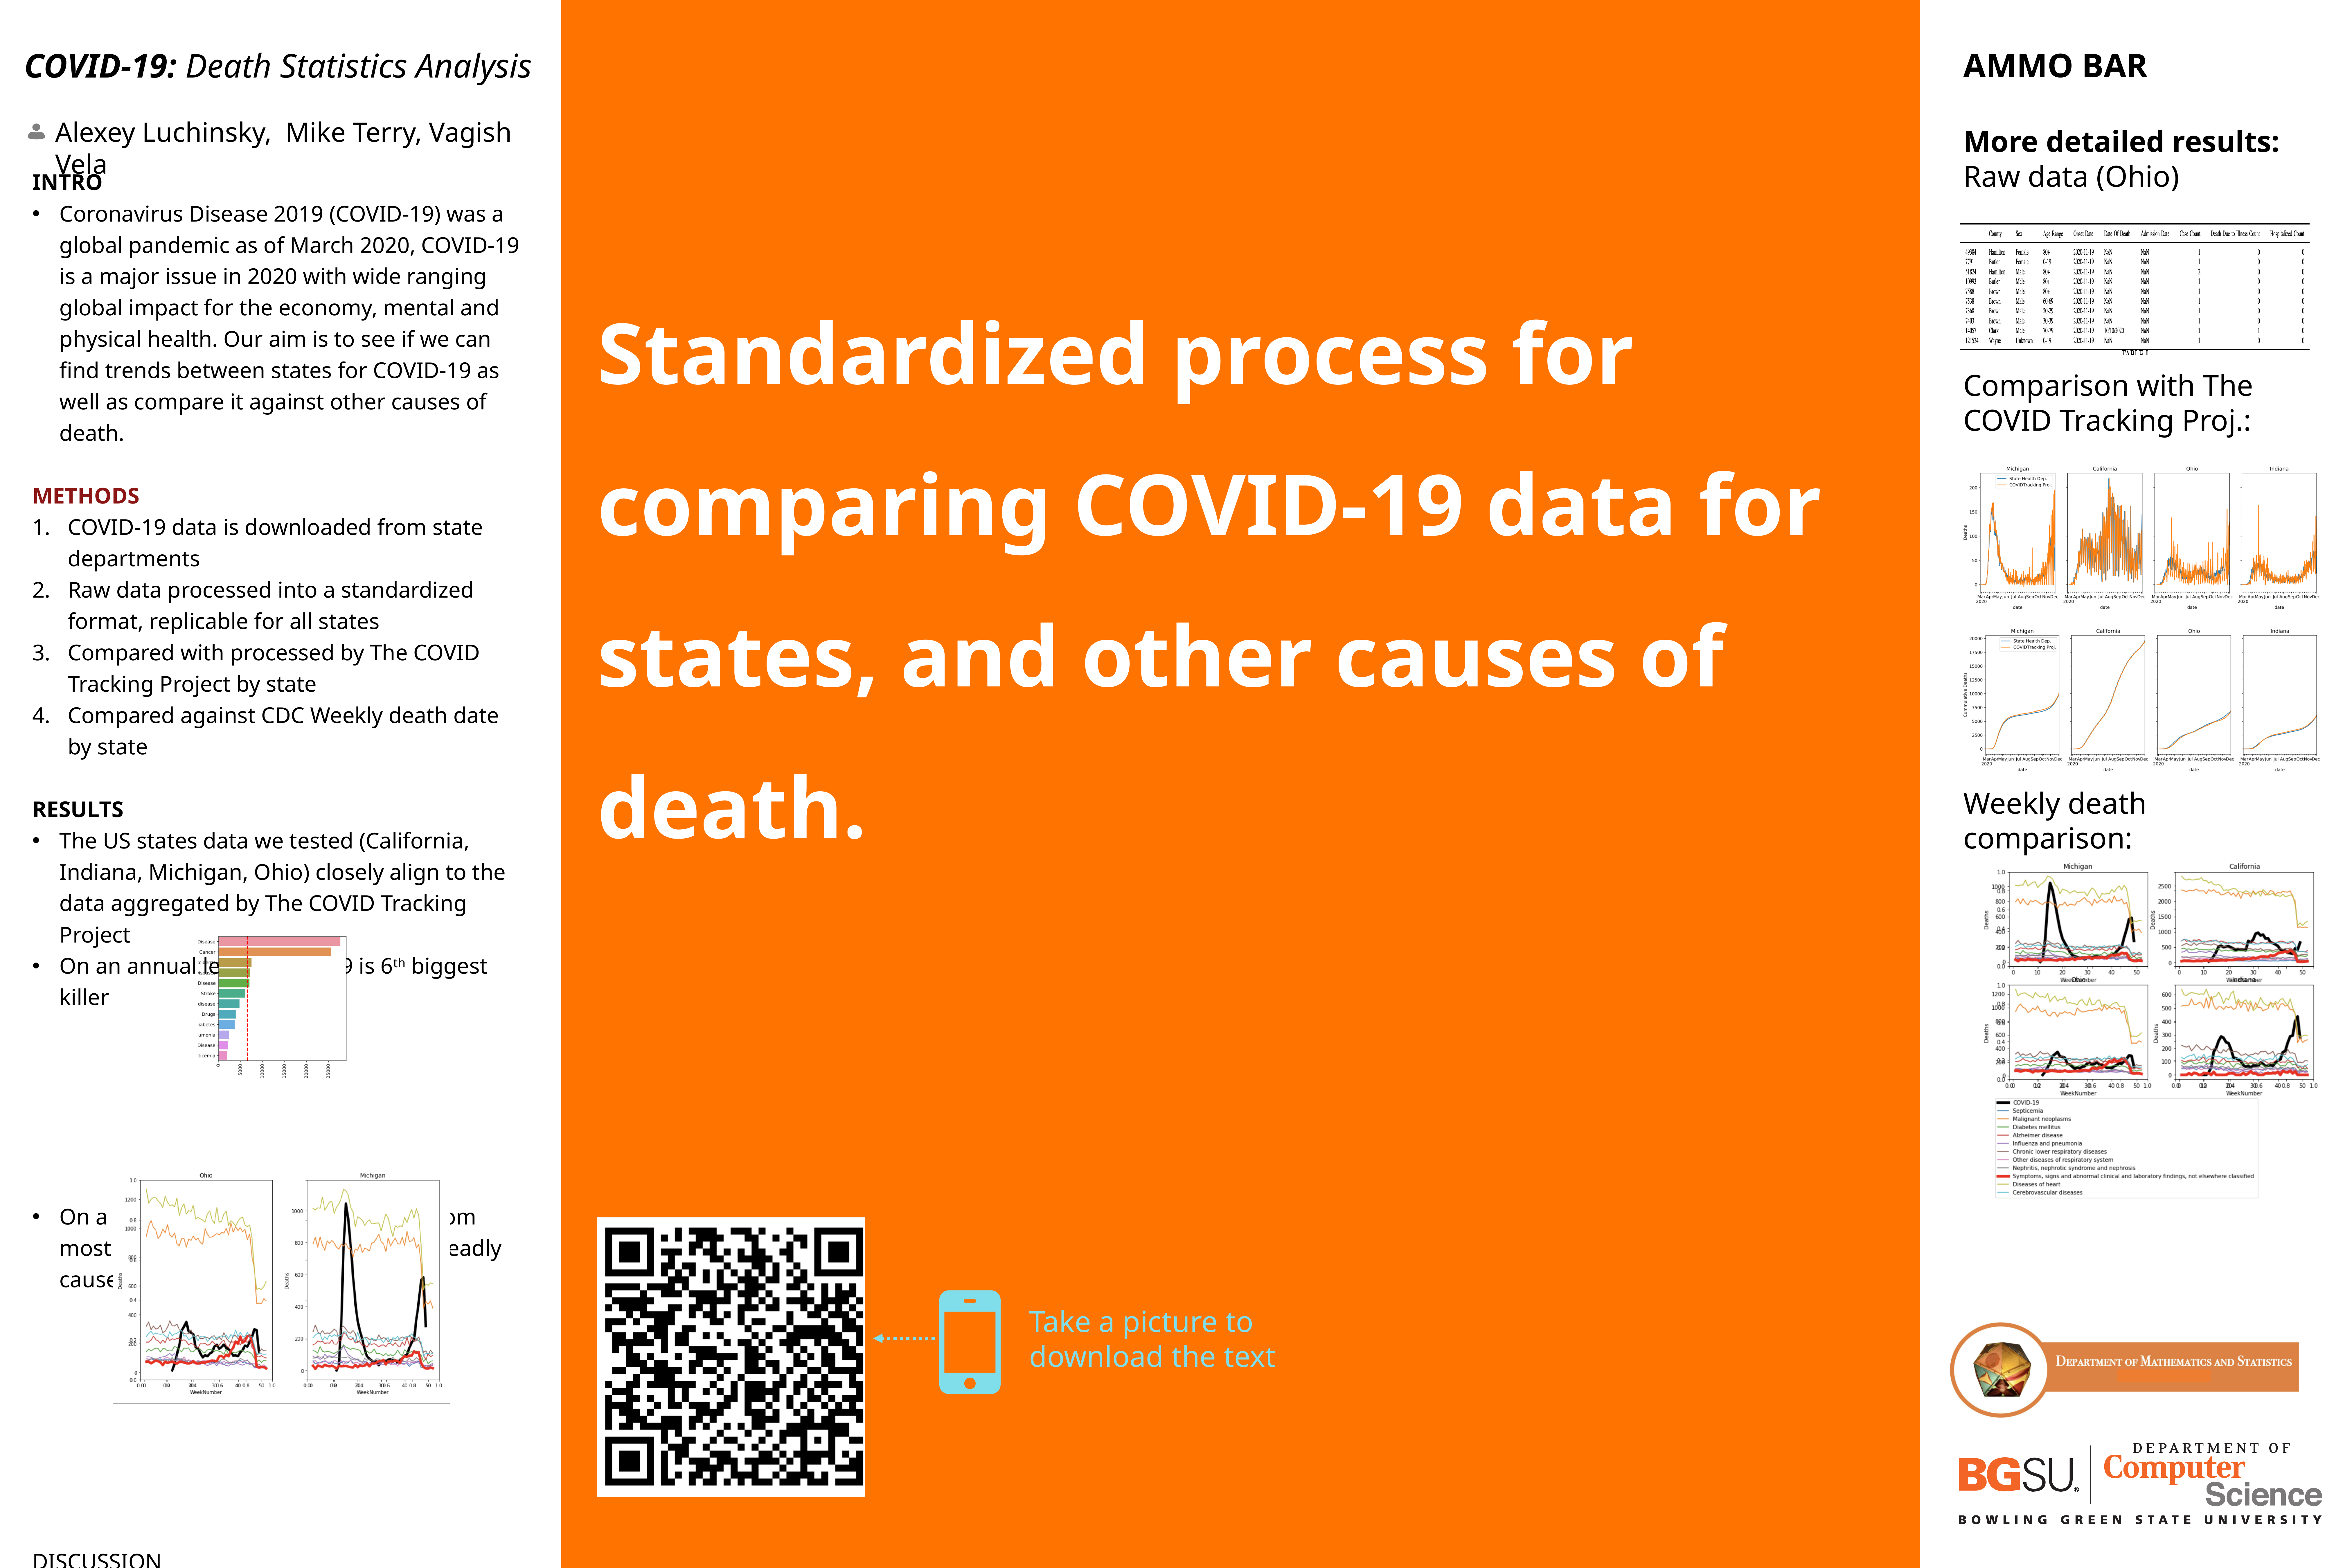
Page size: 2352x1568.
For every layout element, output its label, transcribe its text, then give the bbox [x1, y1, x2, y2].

text_box Alexey Luchinsky, Mike Terry, Vagish Vela [51, 113, 555, 181]
text_box COVID-19: Death Statistics Analysis [20, 43, 555, 87]
text_box Non-Cognitive Predictors of Student Success: A Predictive Validity Comparison Between Domestic and International Students [1920, 0, 2352, 1568]
text_box [939, 1290, 1001, 1394]
text_box AMMO BAR More detailed results: Raw data (Ohio) Comparison with The COVID Tracking Proj.: Weekly death comparison: [1959, 42, 2324, 462]
picture [1959, 462, 2324, 614]
title Standardized process for comparing COVID-19 data for states, and other causes of death. [593, 247, 1830, 842]
picture [1978, 859, 2324, 1208]
picture [1959, 1443, 2324, 1527]
picture [113, 1168, 450, 1404]
text_box [32, 123, 41, 131]
text_box [28, 132, 45, 140]
text_box INTRO Coronavirus Disease 2019 (COVID-19) was a global pandemic as of March 2020, COVID-19 is a major issue in 2020 with wide ranging global impact for the economy, mental and physical health. Our aim is to see if we can find trends between states for COVID-19 as well as compare it against other causes of death. METHODS COVID-19 data is downloaded from state departments Raw data processed into a standardized format, replicable for all states Compared with processed by The COVID Tracking Project by state Compared against CDC Weekly death date by state RESULTS The US states data we tested (California, Indiana, Michigan, Ohio) closely align to the data aggregated by The COVID Tracking Project On an annual level COVID-19 is 6th biggest killer On a weekly level, COVID-19 ranges from mostly being the 3rd biggest to most deadly cause DISCUSSION What do the abnormal symptoms mean? [28, 161, 532, 1568]
text_box AMMO BAR More detailed results: Raw data (Ohio) Comparison with The COVID Tracking Proj.: Weekly death comparison: [1959, 776, 2324, 1275]
text_box Non-Cognitive Predictors of Student Success: A Predictive Validity Comparison Between Domestic and International Students [0, 0, 562, 1568]
picture [198, 917, 362, 1081]
picture [597, 1217, 865, 1497]
picture [1943, 1317, 2305, 1419]
picture [1954, 218, 2313, 355]
text_box Take a picture to download the text [1025, 1301, 1410, 1375]
picture [1959, 624, 2324, 776]
text_box AMMO BAR More detailed results: Raw data (Ohio) Comparison with The COVID Tracking Proj.: Weekly death comparison: [1959, 614, 2324, 624]
